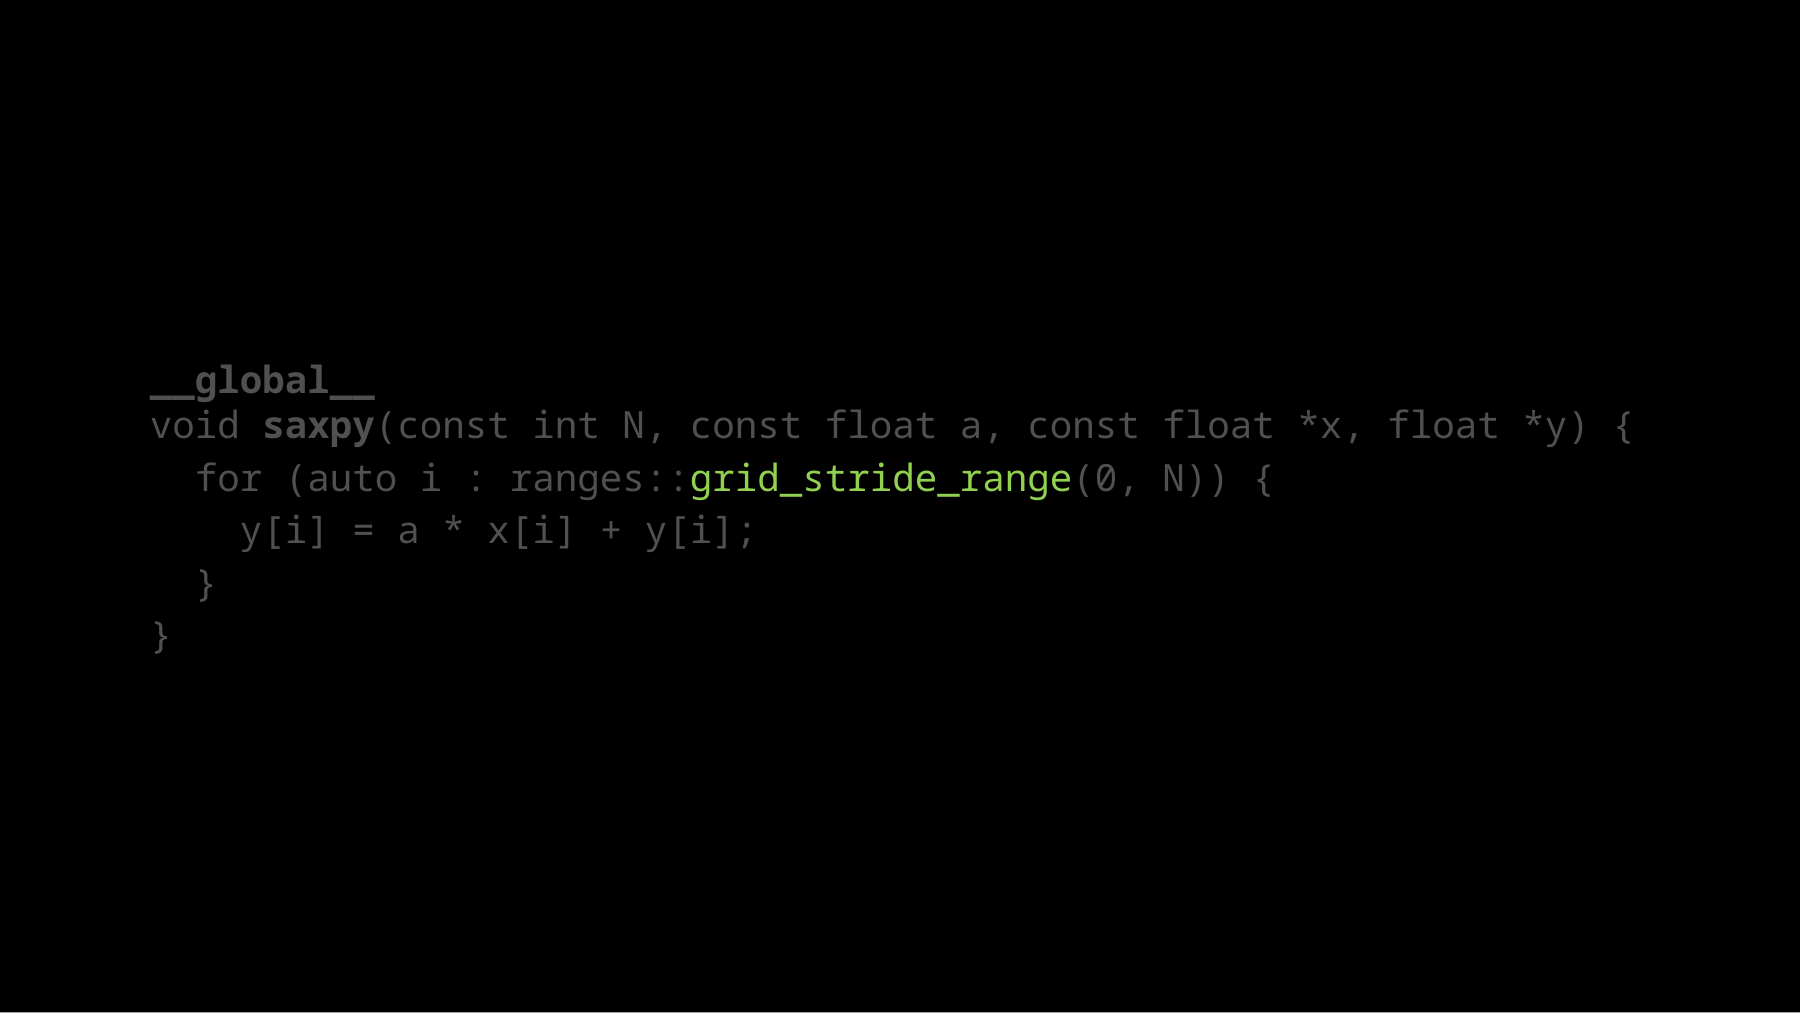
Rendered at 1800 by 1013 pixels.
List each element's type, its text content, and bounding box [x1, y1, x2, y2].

text_box __global__ void saxpy(const int N, const float a, const float *x, float *y) { for (auto i : ranges::grid_stride_range(0, N)) { y[i] = a * x[i] + y[i]; } } [134, 82, 1666, 931]
